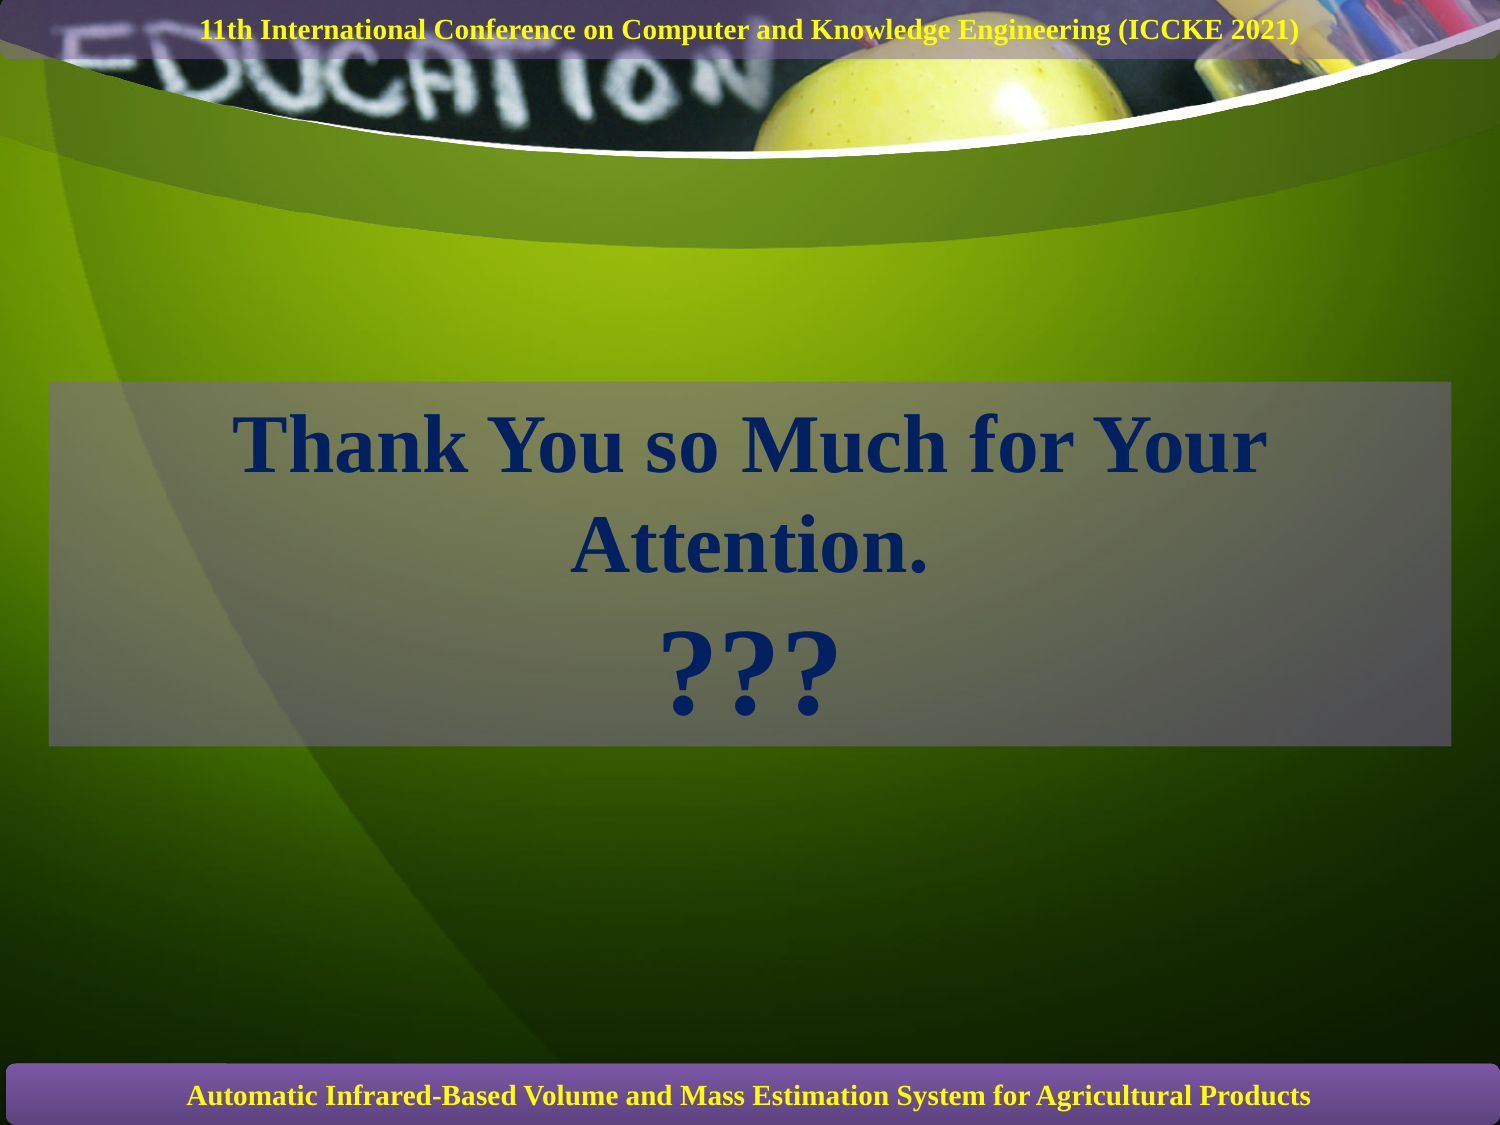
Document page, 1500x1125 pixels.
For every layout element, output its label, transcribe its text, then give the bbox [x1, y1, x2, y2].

picture [0, 54, 1500, 1125]
text_box Automatic Infrared-Based Volume and Mass Estimation System for Agricultural Products [5, 1063, 1500, 1125]
text_box Thank You so Much for Your Attention. ??? [48, 381, 1452, 747]
text_box 11th International Conference on Computer and Knowledge Engineering (ICCKE 2021) [0, 0, 1500, 60]
